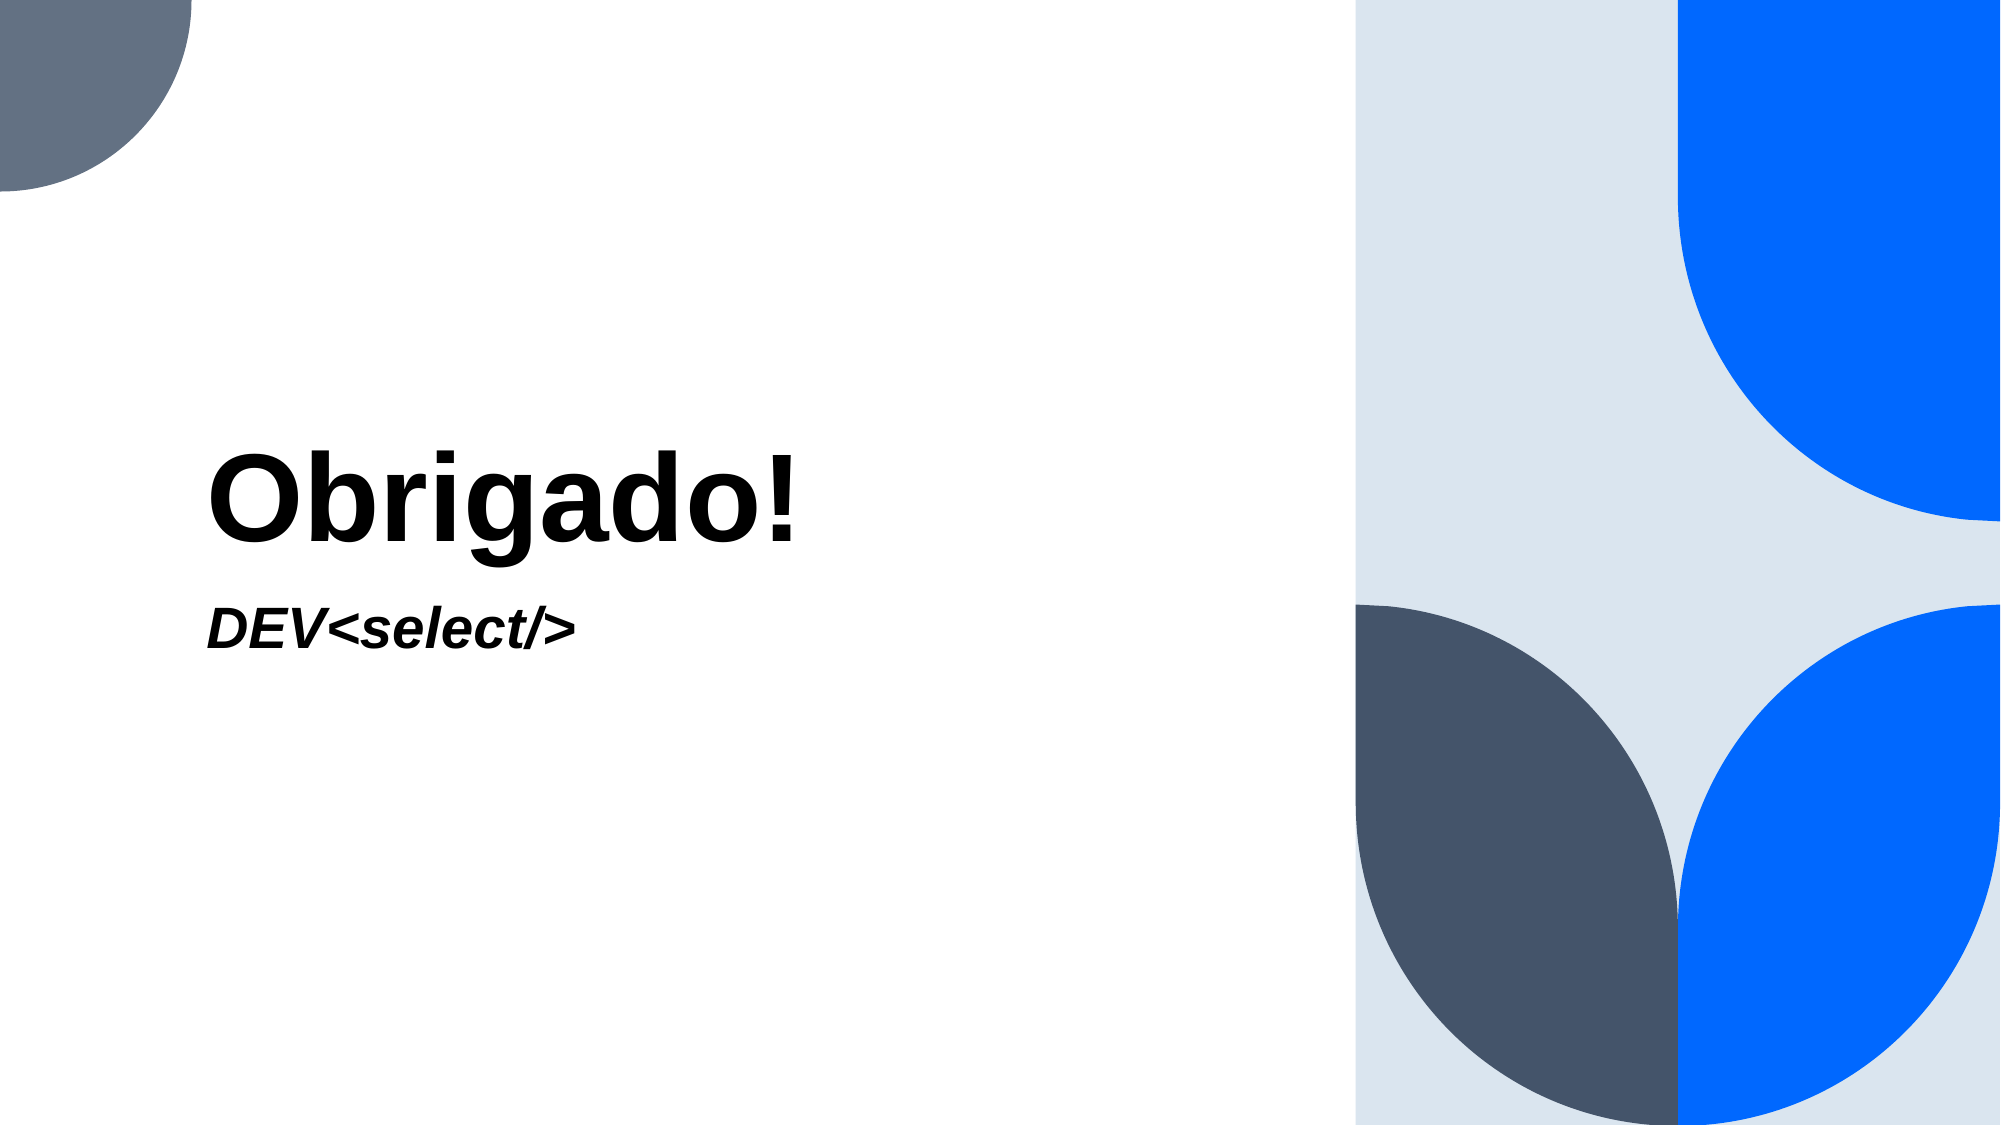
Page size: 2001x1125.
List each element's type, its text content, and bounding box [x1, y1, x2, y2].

title Obrigado! [191, 184, 1212, 576]
subtitle DEV<select/> [191, 590, 1212, 960]
